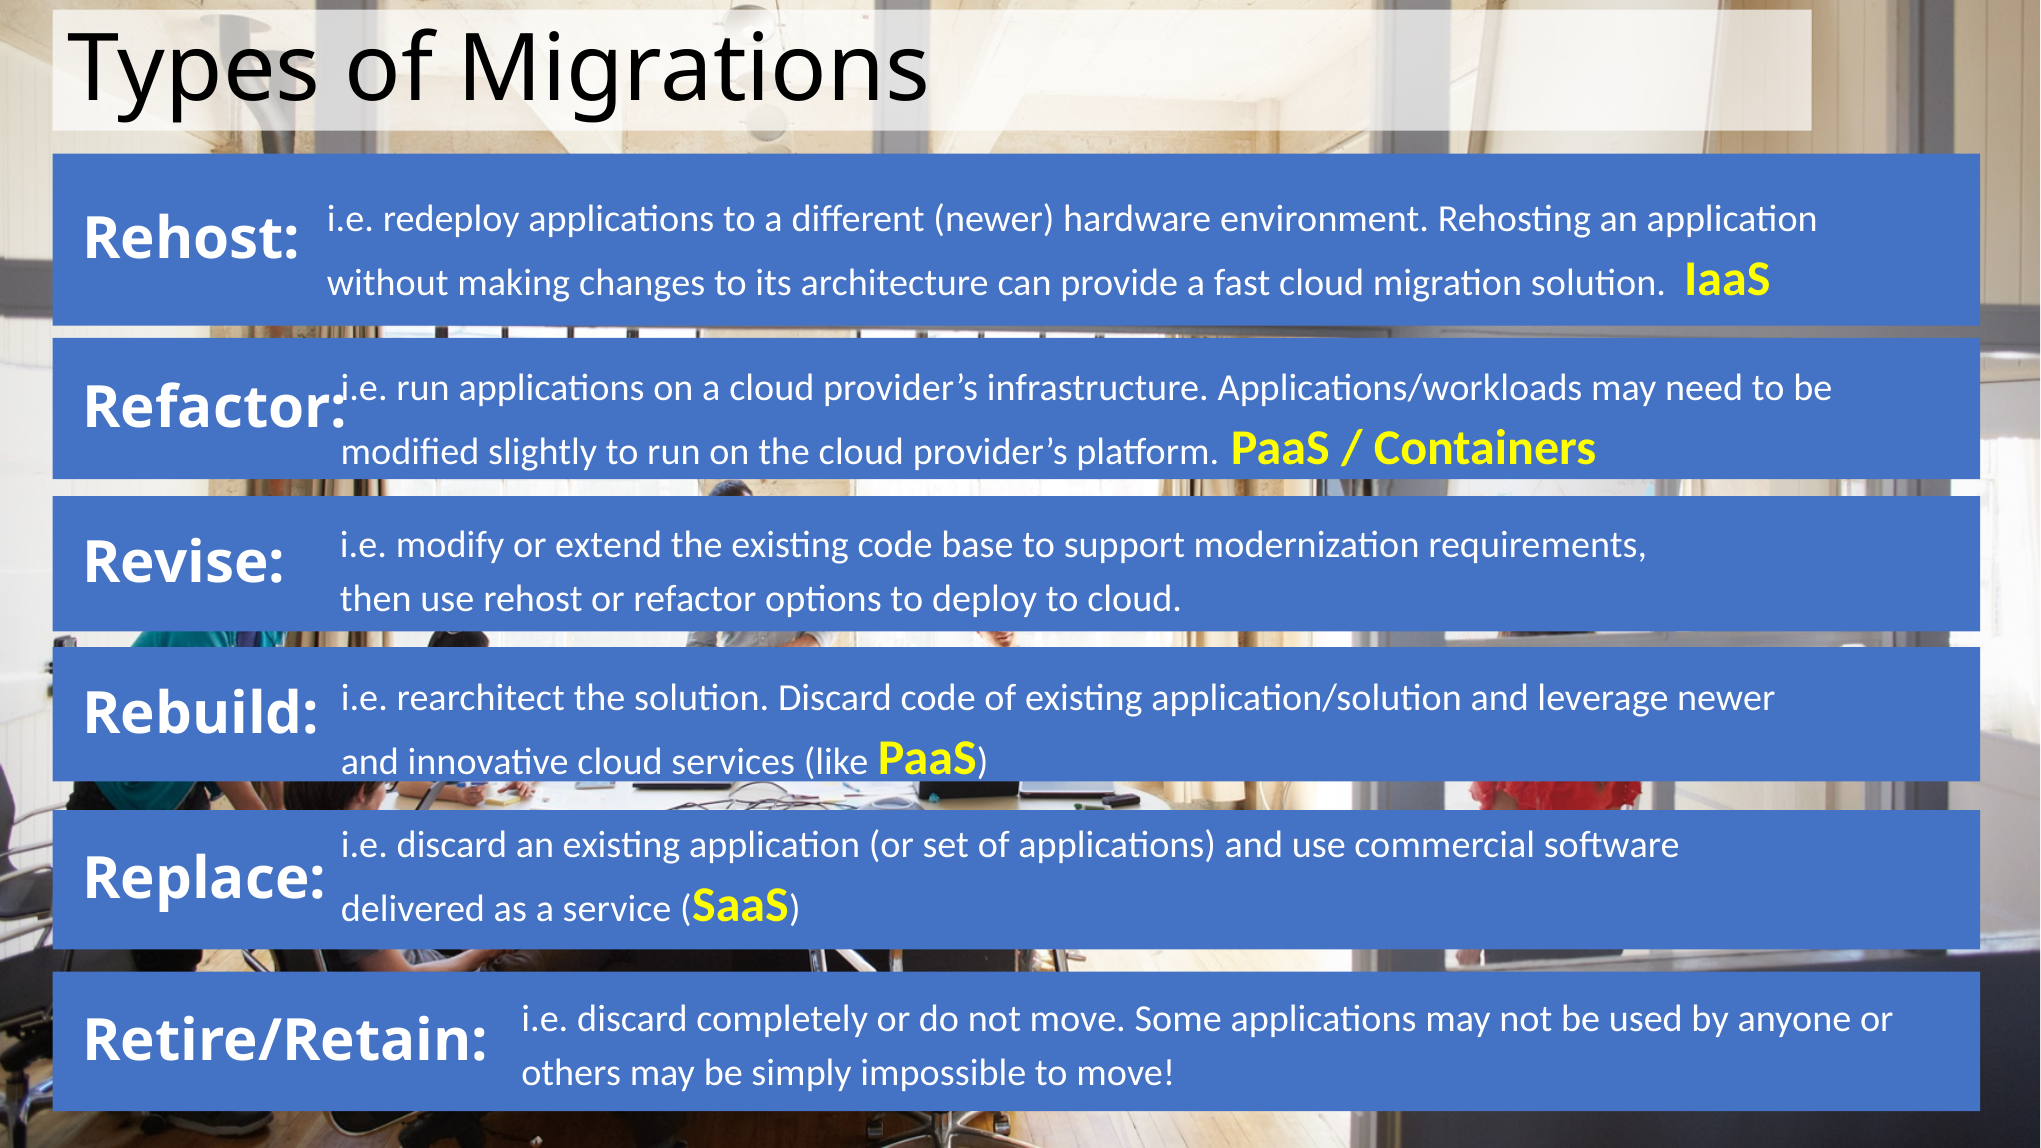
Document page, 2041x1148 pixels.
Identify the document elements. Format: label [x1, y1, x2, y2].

text_box [52, 647, 1981, 799]
picture [0, 0, 2041, 1148]
text_box [52, 971, 2020, 1122]
text_box [52, 153, 1981, 333]
text_box [52, 337, 1981, 502]
text_box [52, 502, 1981, 646]
text_box [52, 799, 1981, 959]
